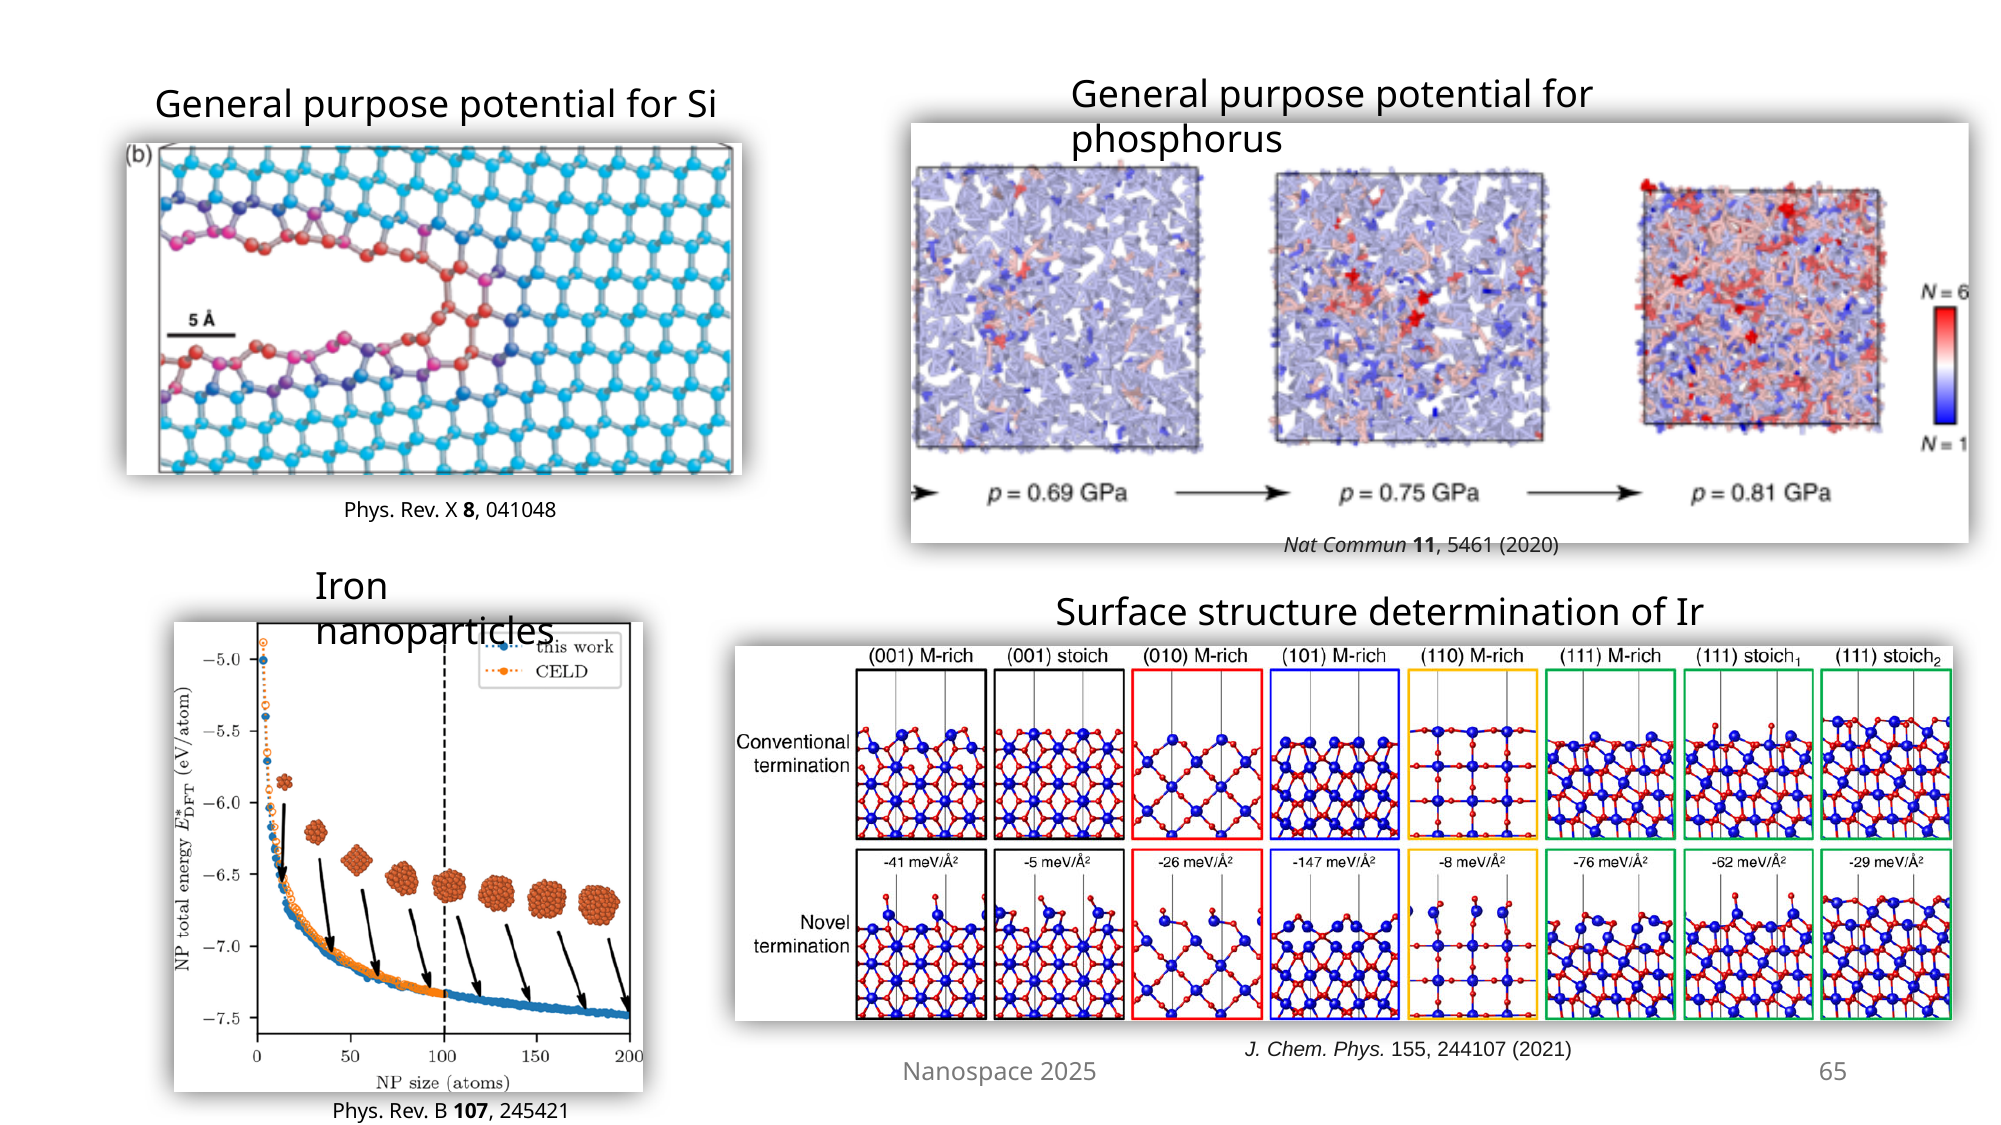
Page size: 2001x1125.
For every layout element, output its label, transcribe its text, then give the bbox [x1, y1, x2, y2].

footer Nanospace 2025 [662, 1042, 1338, 1090]
text_box Phys. Rev. B 107, 245421 [317, 1090, 1454, 1125]
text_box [125, 71, 743, 528]
text_box Nat Commun 11, 5461 (2020) [1268, 524, 2000, 565]
text_box General purpose potential for phosphorus [1055, 62, 1769, 122]
text_box Iron nanoparticles [300, 554, 643, 621]
picture [735, 645, 1953, 1021]
picture [174, 621, 644, 1093]
picture [910, 122, 1970, 543]
slide_number 65 [1412, 1068, 1863, 1103]
text_box J. Chem. Phys. 155, 244107 (2021) [1230, 1027, 2000, 1068]
